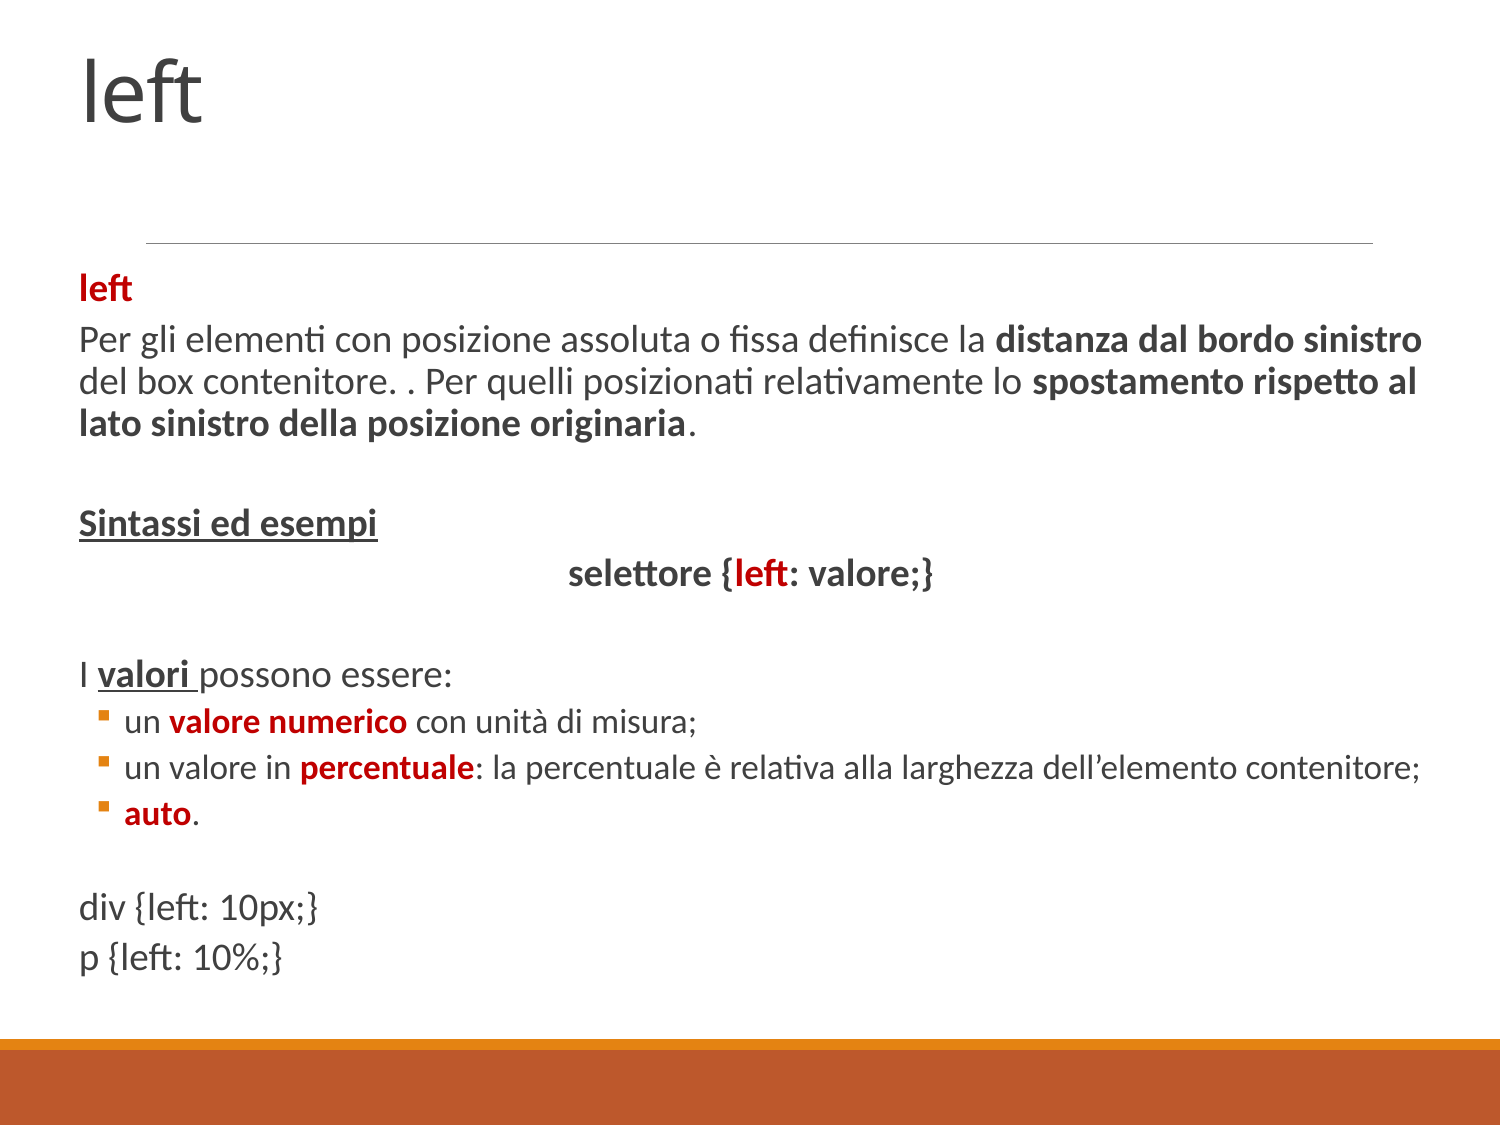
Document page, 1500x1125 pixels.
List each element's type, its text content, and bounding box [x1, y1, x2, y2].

list left Per gli elementi con posizione assoluta o fissa definisce la distanza dal bordo sinistro del box contenitore. . Per quelli posizionati relativamente lo spostamento rispetto al lato sinistro della posizione originaria. Sintassi ed esempi selettore {left: valore;} I valori possono essere: un valore numerico con unità di misura; un valore in percentuale: la percentuale è relativa alla larghezza dell’elemento contenitore; auto. div {left: 10px;} p {left: 10%;} [64, 260, 1424, 1000]
title left [64, 47, 1424, 244]
